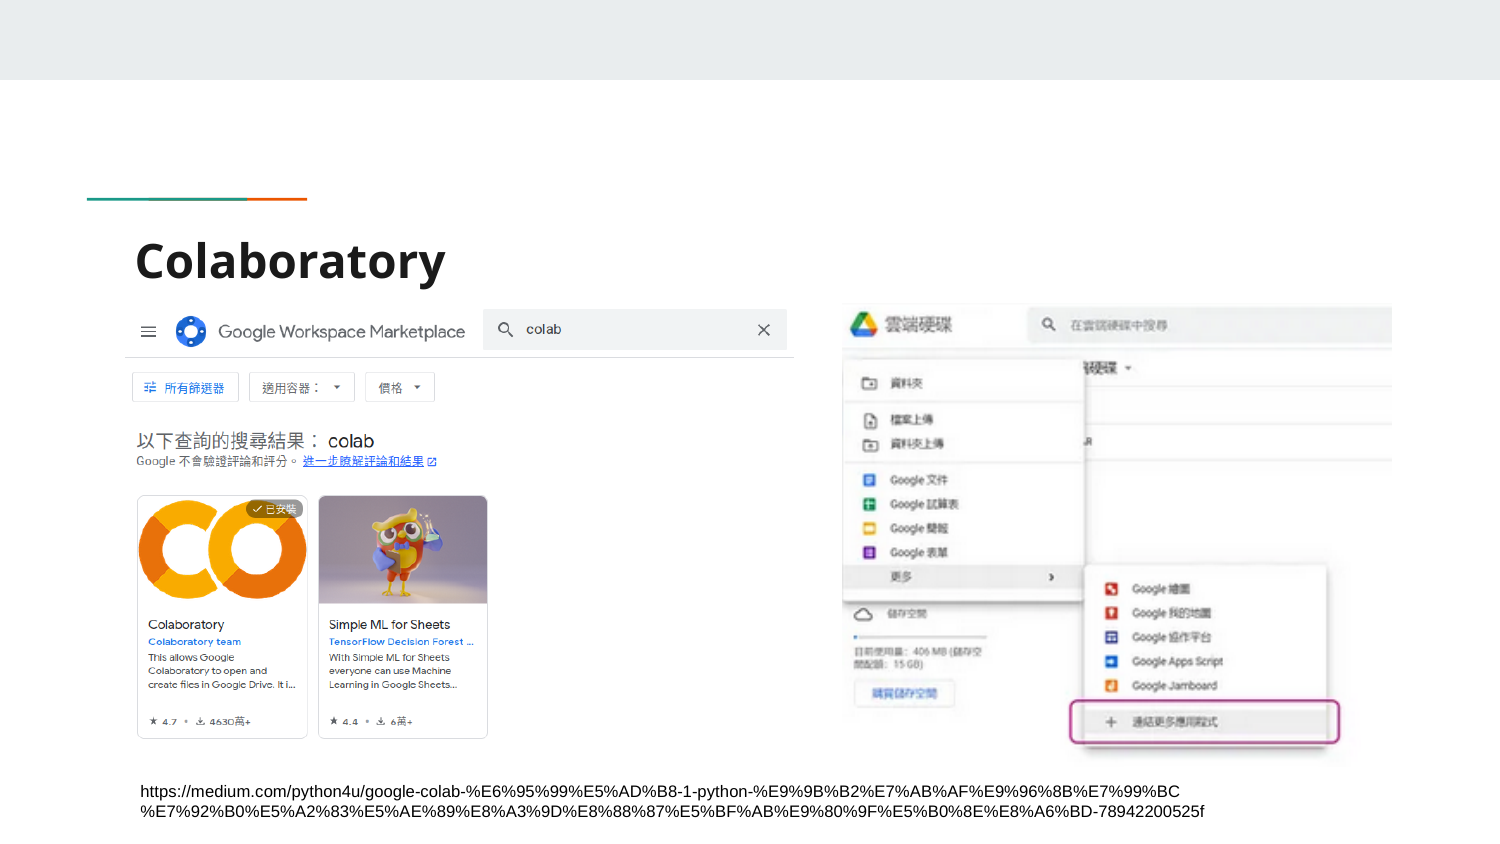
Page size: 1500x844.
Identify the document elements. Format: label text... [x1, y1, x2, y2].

title Colaboratory [119, 216, 1381, 305]
picture [842, 303, 1392, 767]
picture [125, 303, 794, 748]
text_box https://medium.com/python4u/google-colab-%E6%95%99%E5%AD%B8-1-python-%E9%9B%B2%E7%AB%AF%E9%96%8B%E7%99%BC%E7%92%B0%E5%A2%83%E5%AE%89%E8%A3%9D%E8%88%87%E5%BF%AB%E9%80%9F%E5%B0%8E%E8%A6%BD-78942200525f [125, 766, 1387, 837]
